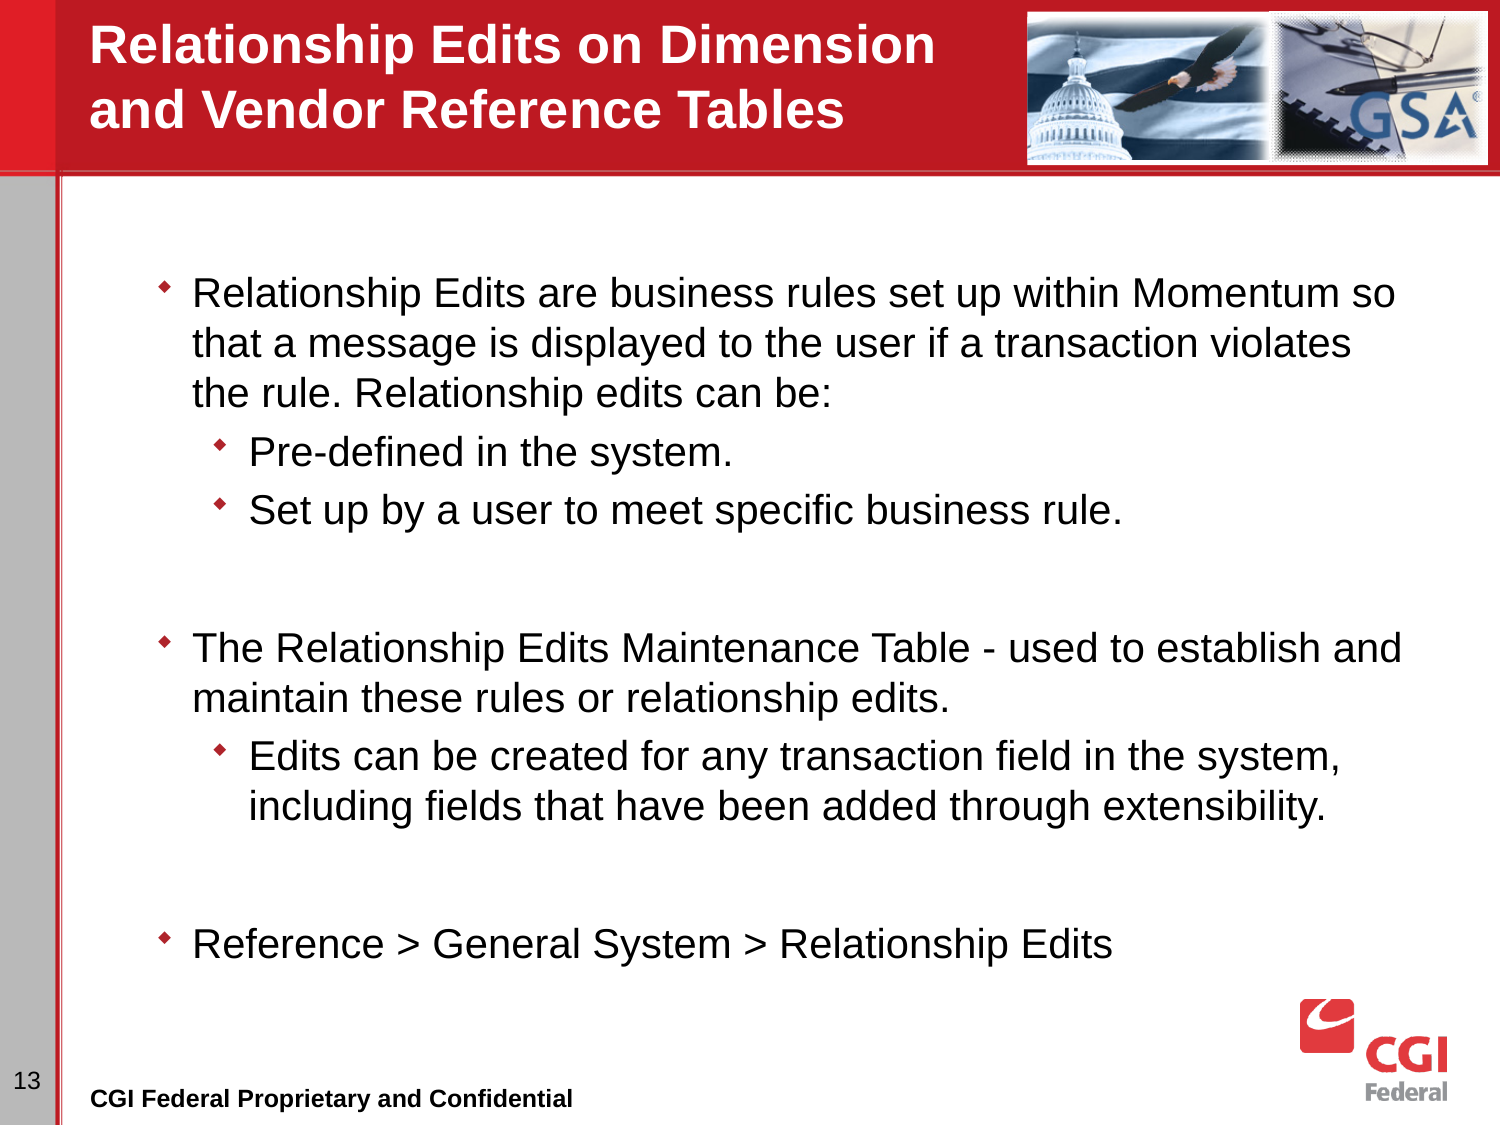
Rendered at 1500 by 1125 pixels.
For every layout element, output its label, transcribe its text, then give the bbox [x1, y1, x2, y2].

picture [1300, 999, 1447, 1101]
list Relationship Edits are business rules set up within Momentum so that a message is displayed to the user if a transaction violates the rule. Relationship edits can be: Pre-defined in the system. Set up by a user to meet specific business rule. The Relationship Edits Maintenance Table - used to establish and maintain these rules or relationship edits. Edits can be created for any transaction field in the system, including fields that have been added through extensibility. Reference > General System > Relationship Edits [83, 258, 1434, 1001]
footer CGI Federal Proprietary and Confidential [74, 1074, 1226, 1125]
slide_number 13 [0, 1024, 59, 1103]
picture [0, 0, 1500, 1125]
title Relationship Edits on Dimension and Vendor Reference Tables [74, 54, 1286, 147]
